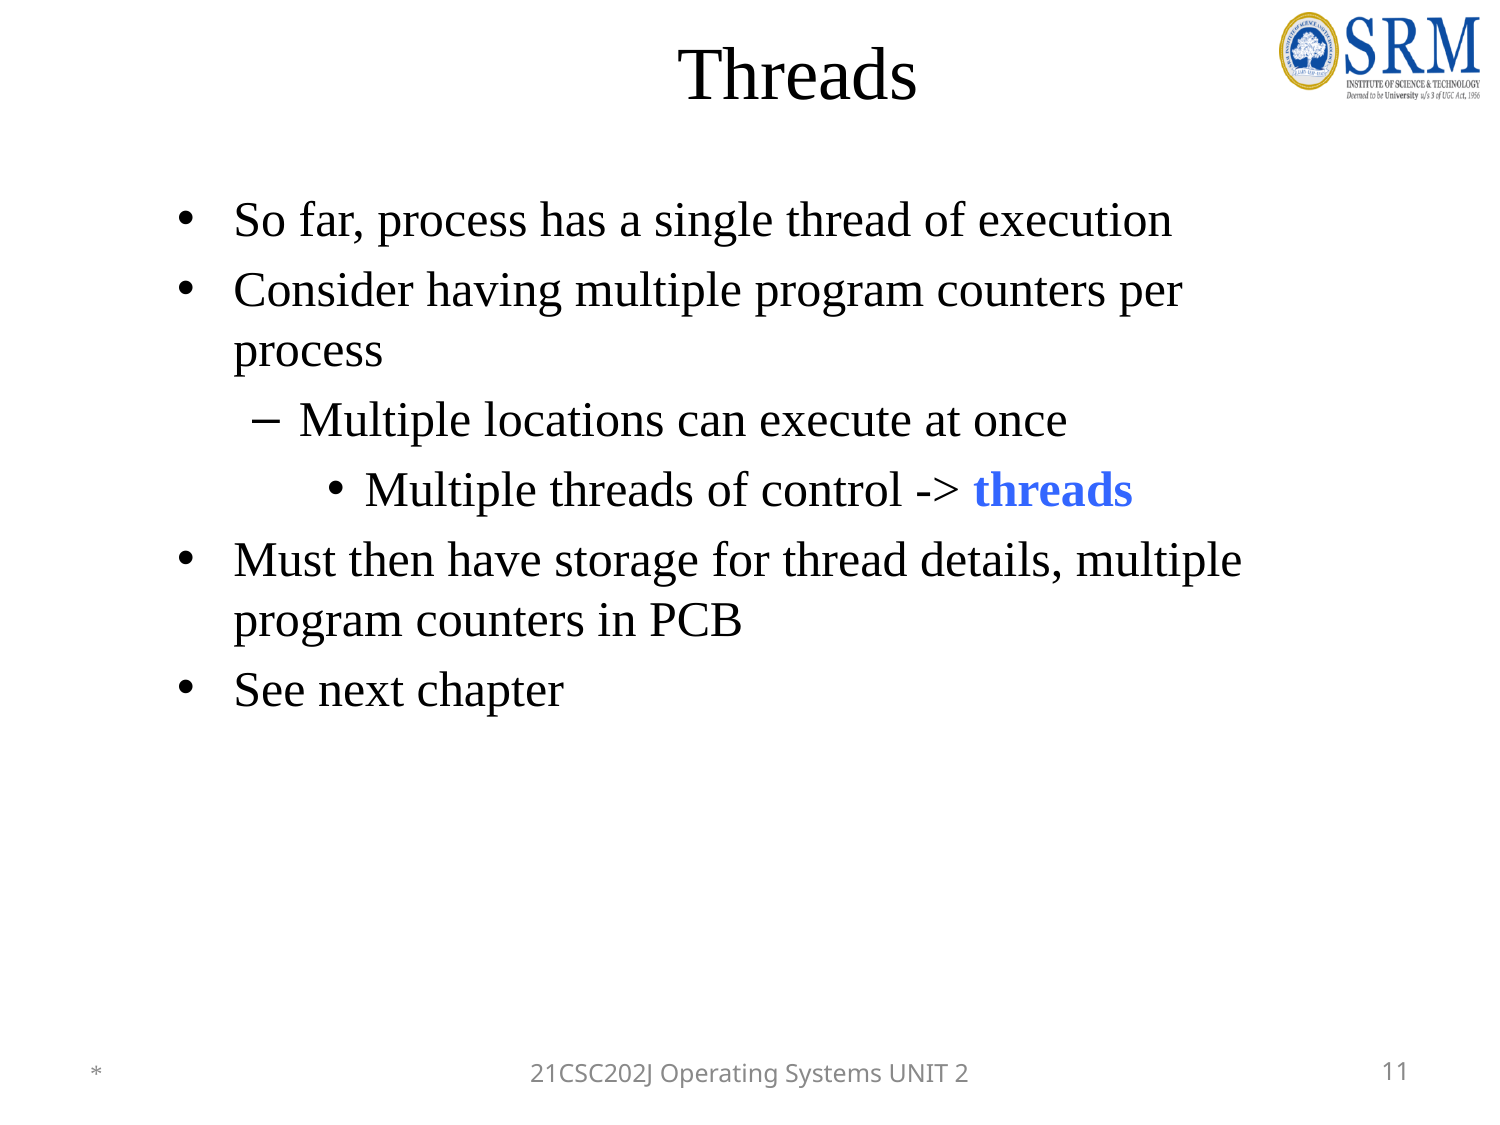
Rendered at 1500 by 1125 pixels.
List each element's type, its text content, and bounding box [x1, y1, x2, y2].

picture [1279, 12, 1480, 100]
list So far, process has a single thread of execution Consider having multiple program counters per process Multiple locations can execute at once Multiple threads of control -> threads Must then have storage for thread details, multiple program counters in PCB See next chapter [161, 179, 1307, 833]
text_box * [75, 1042, 425, 1103]
text_box 11 [1074, 1042, 1425, 1103]
title Threads [170, 22, 1425, 117]
text_box 21CSC202J Operating Systems UNIT 2 [512, 1042, 988, 1103]
